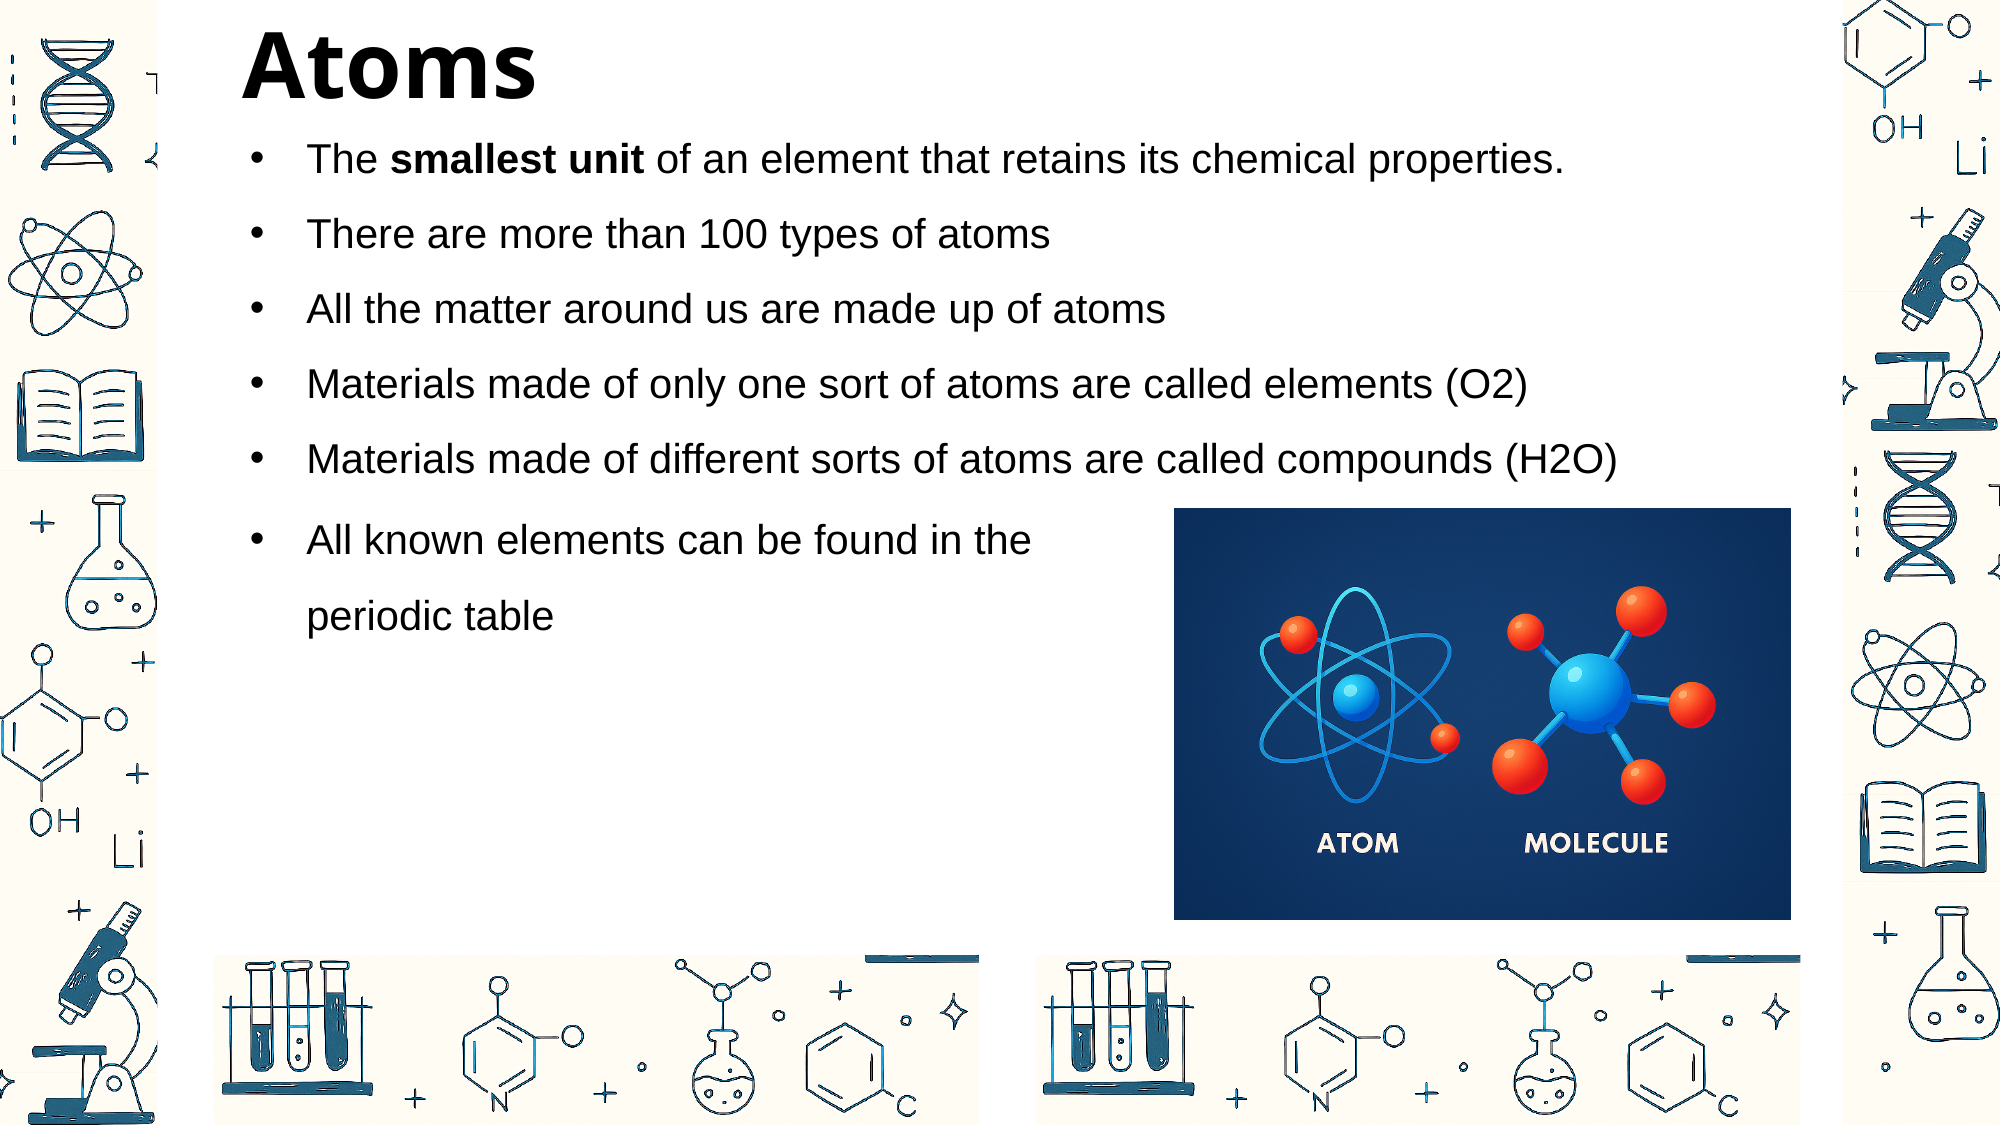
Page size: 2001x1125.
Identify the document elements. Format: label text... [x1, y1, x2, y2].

picture [213, 954, 980, 1125]
title Atoms [227, 0, 1842, 178]
picture [1842, 0, 2000, 1125]
picture [1035, 954, 1801, 1125]
text_box The smallest unit of an element that retains its chemical properties. There are more than 100 types of atoms All the matter around us are made up of atoms Materials made of only one sort of atoms are called elements (O2) Materials made of different sorts of atoms are called compounds (H2O) [235, 99, 1822, 640]
text_box All known elements can be found in the periodic table [235, 480, 1174, 796]
picture [0, 634, 158, 1125]
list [0, 0, 158, 634]
picture [1173, 507, 1792, 920]
